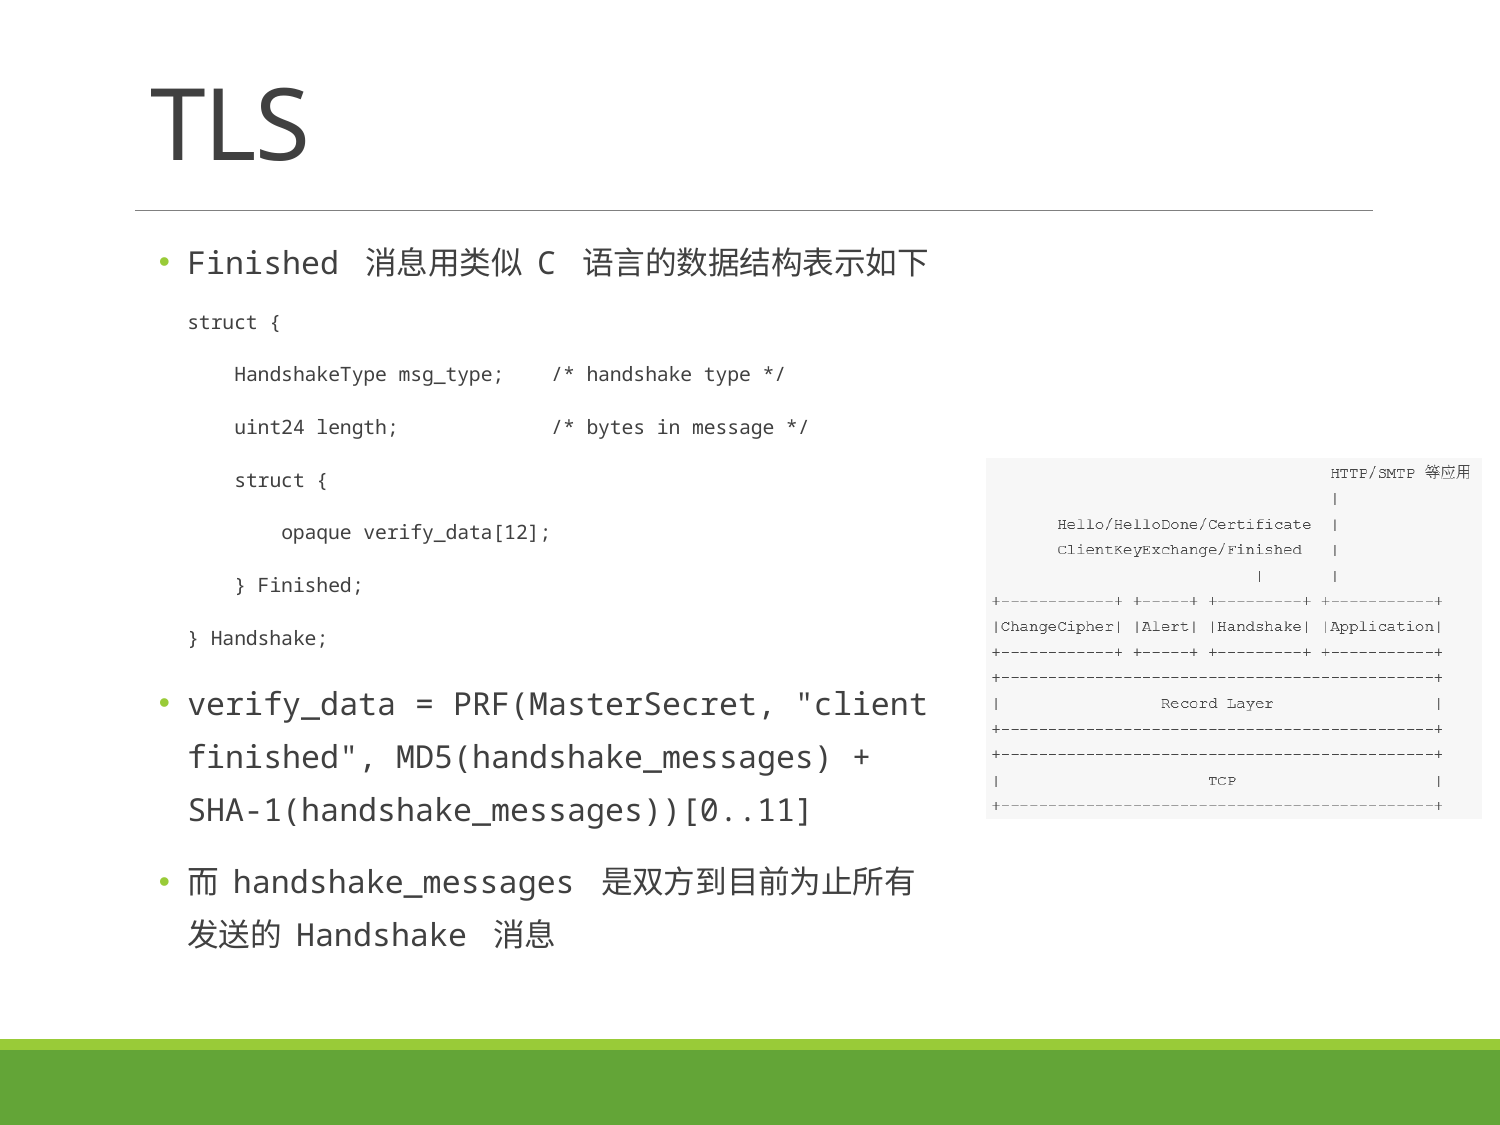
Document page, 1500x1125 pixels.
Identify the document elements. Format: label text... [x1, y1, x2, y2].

title TLS [135, 47, 1373, 189]
picture [986, 458, 1482, 819]
list Finished 消息用类似 C 语言的数据结构表示如下 struct { HandshakeType msg_type; /* handshake type */ uint24 length; /* bytes in message */ struct { opaque verify_data[12]; } Finished; } Handshake; verify_data = PRF(MasterSecret, "client finished", MD5(handshake_messages) + SHA-1(handshake_messages))[0..11] 而 handshake_messages 是双方到目前为止所有发送的 Handshake 消息 [127, 219, 930, 1042]
